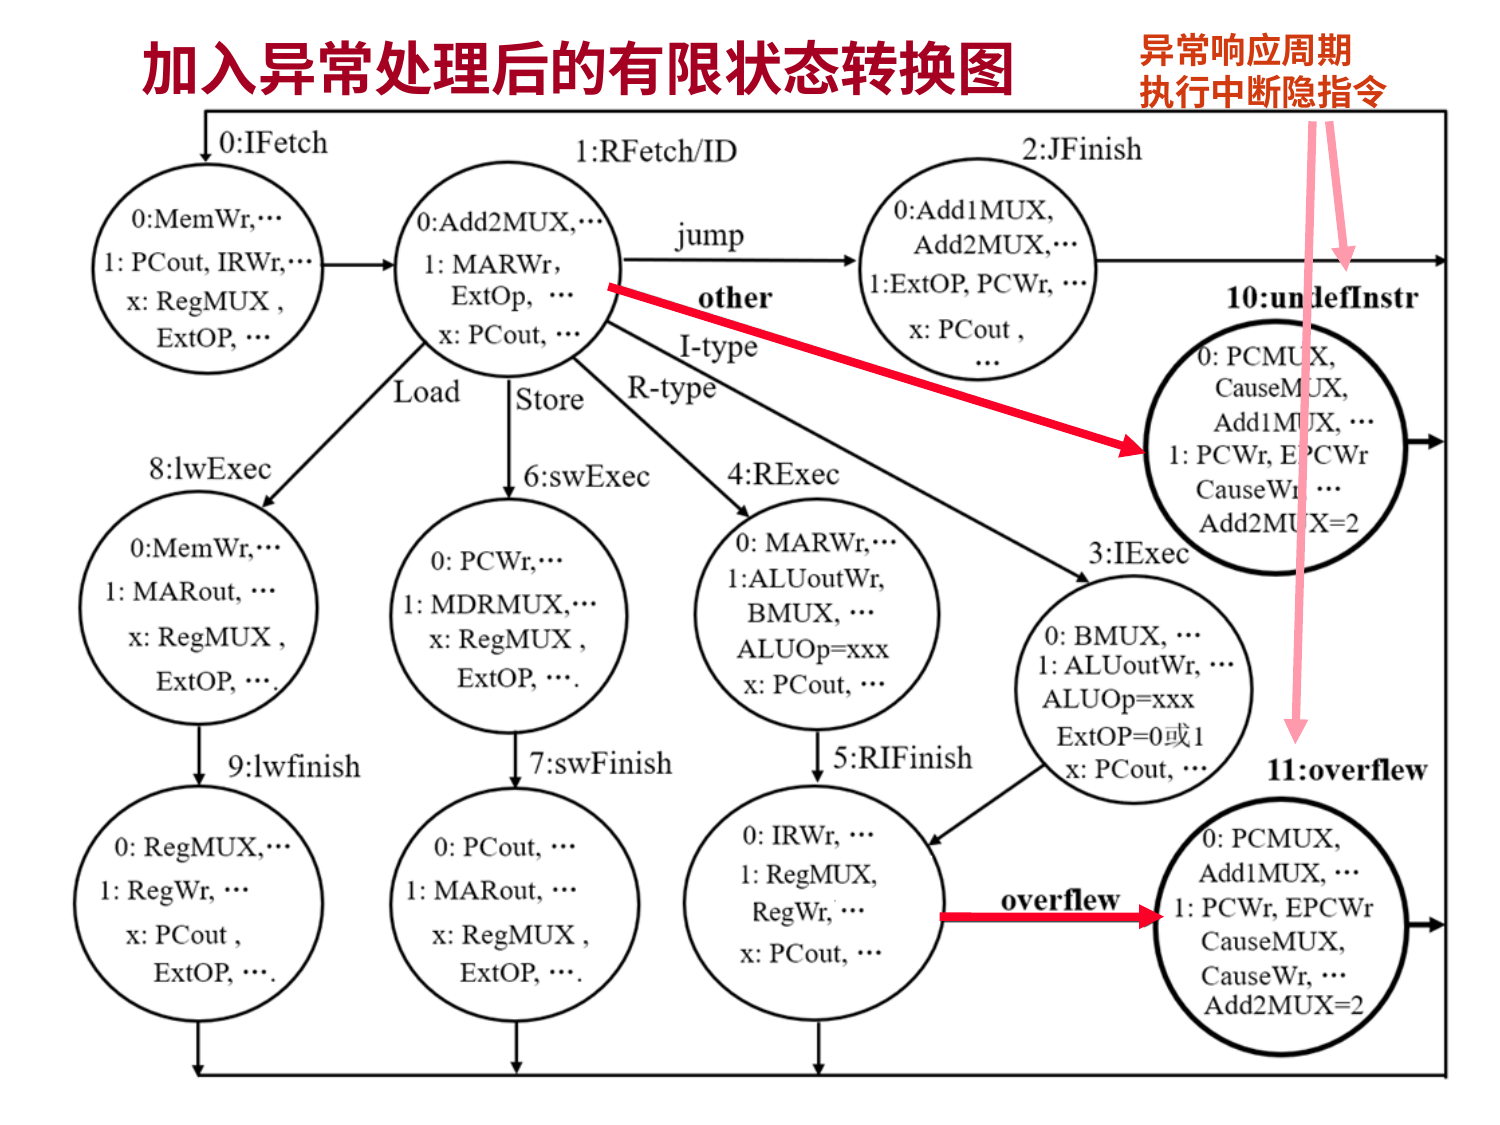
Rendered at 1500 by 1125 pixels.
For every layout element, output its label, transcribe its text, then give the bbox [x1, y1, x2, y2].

text_box 异常响应周期 执行中断隐指令 [1124, 20, 1474, 82]
text_box 加入异常处理后的有限状态转换图 [131, 37, 1124, 82]
picture [33, 82, 1486, 1104]
